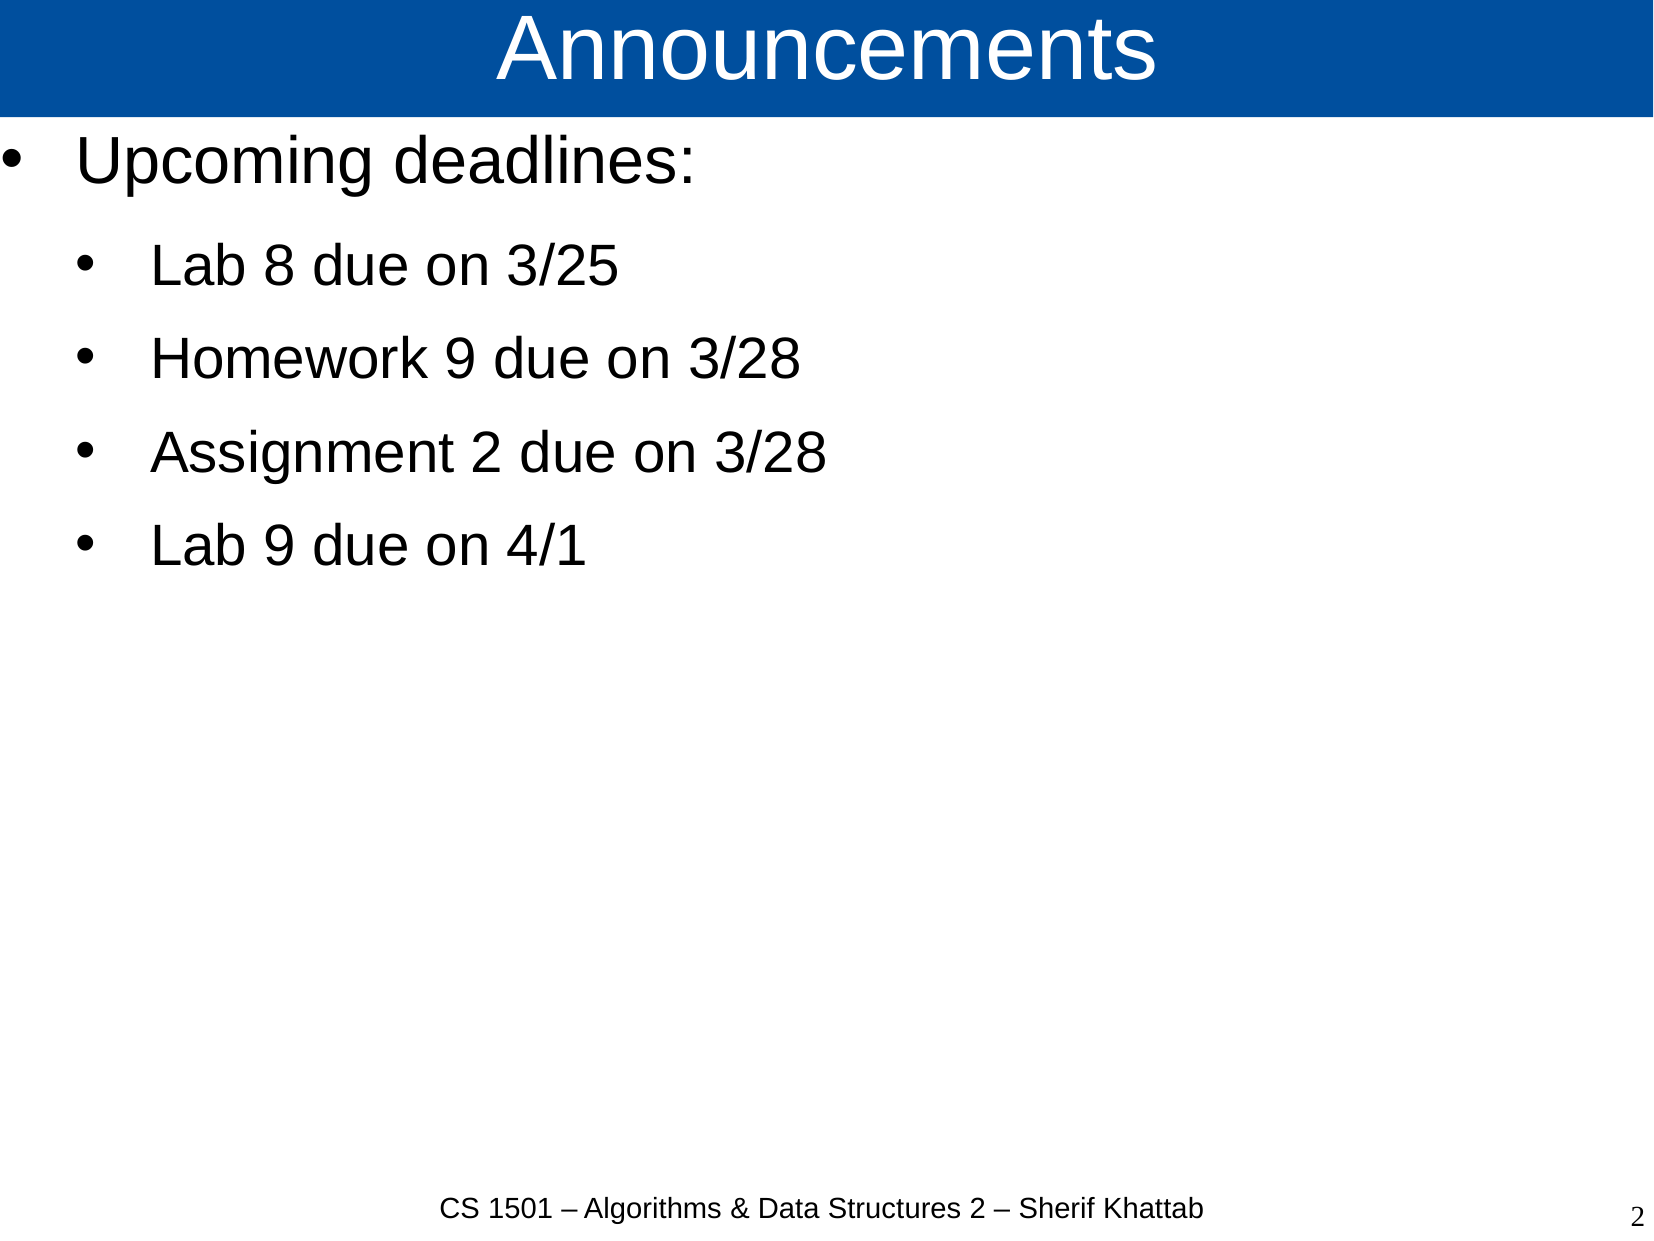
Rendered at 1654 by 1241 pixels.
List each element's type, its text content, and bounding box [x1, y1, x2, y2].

slide_number 2 [1265, 1199, 1646, 1241]
footer CS 1501 – Algorithms & Data Structures 2 – Sherif Khattab [407, 1191, 1238, 1241]
list Upcoming deadlines: Lab 8 due on 3/25 Homework 9 due on 3/28 Assignment 2 due on 3/28 Lab 9 due on 4/1 [0, 117, 1654, 1195]
title Announcements [0, 0, 1654, 117]
